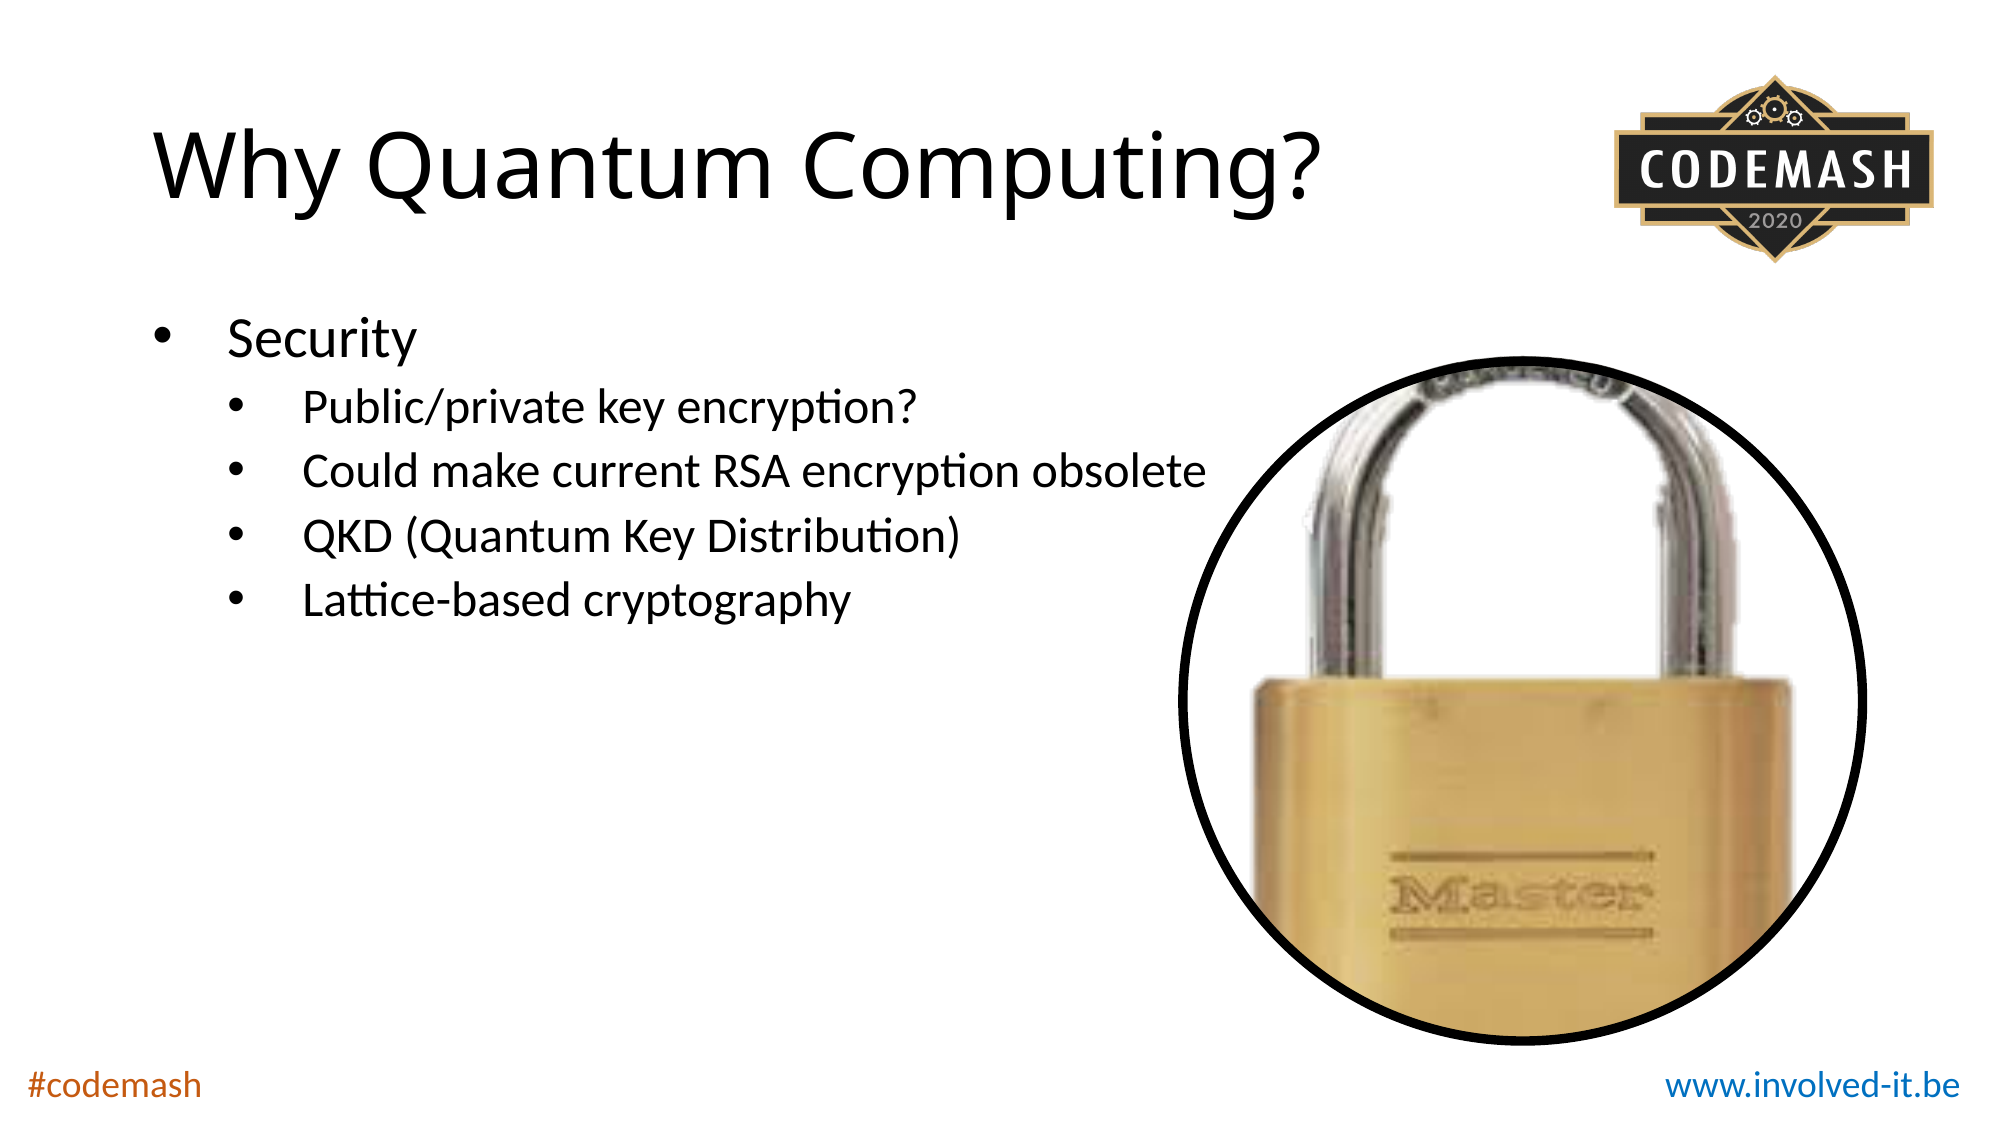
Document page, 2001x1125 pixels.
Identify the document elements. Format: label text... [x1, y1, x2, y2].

list Security Public/private key encryption? Could make current RSA encryption obsolete QKD (Quantum Key Distribution) Lattice-based cryptography [137, 299, 1249, 1014]
title Why Quantum Computing? [137, 59, 1538, 278]
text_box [1179, 355, 1866, 1043]
picture [1538, 73, 2001, 264]
